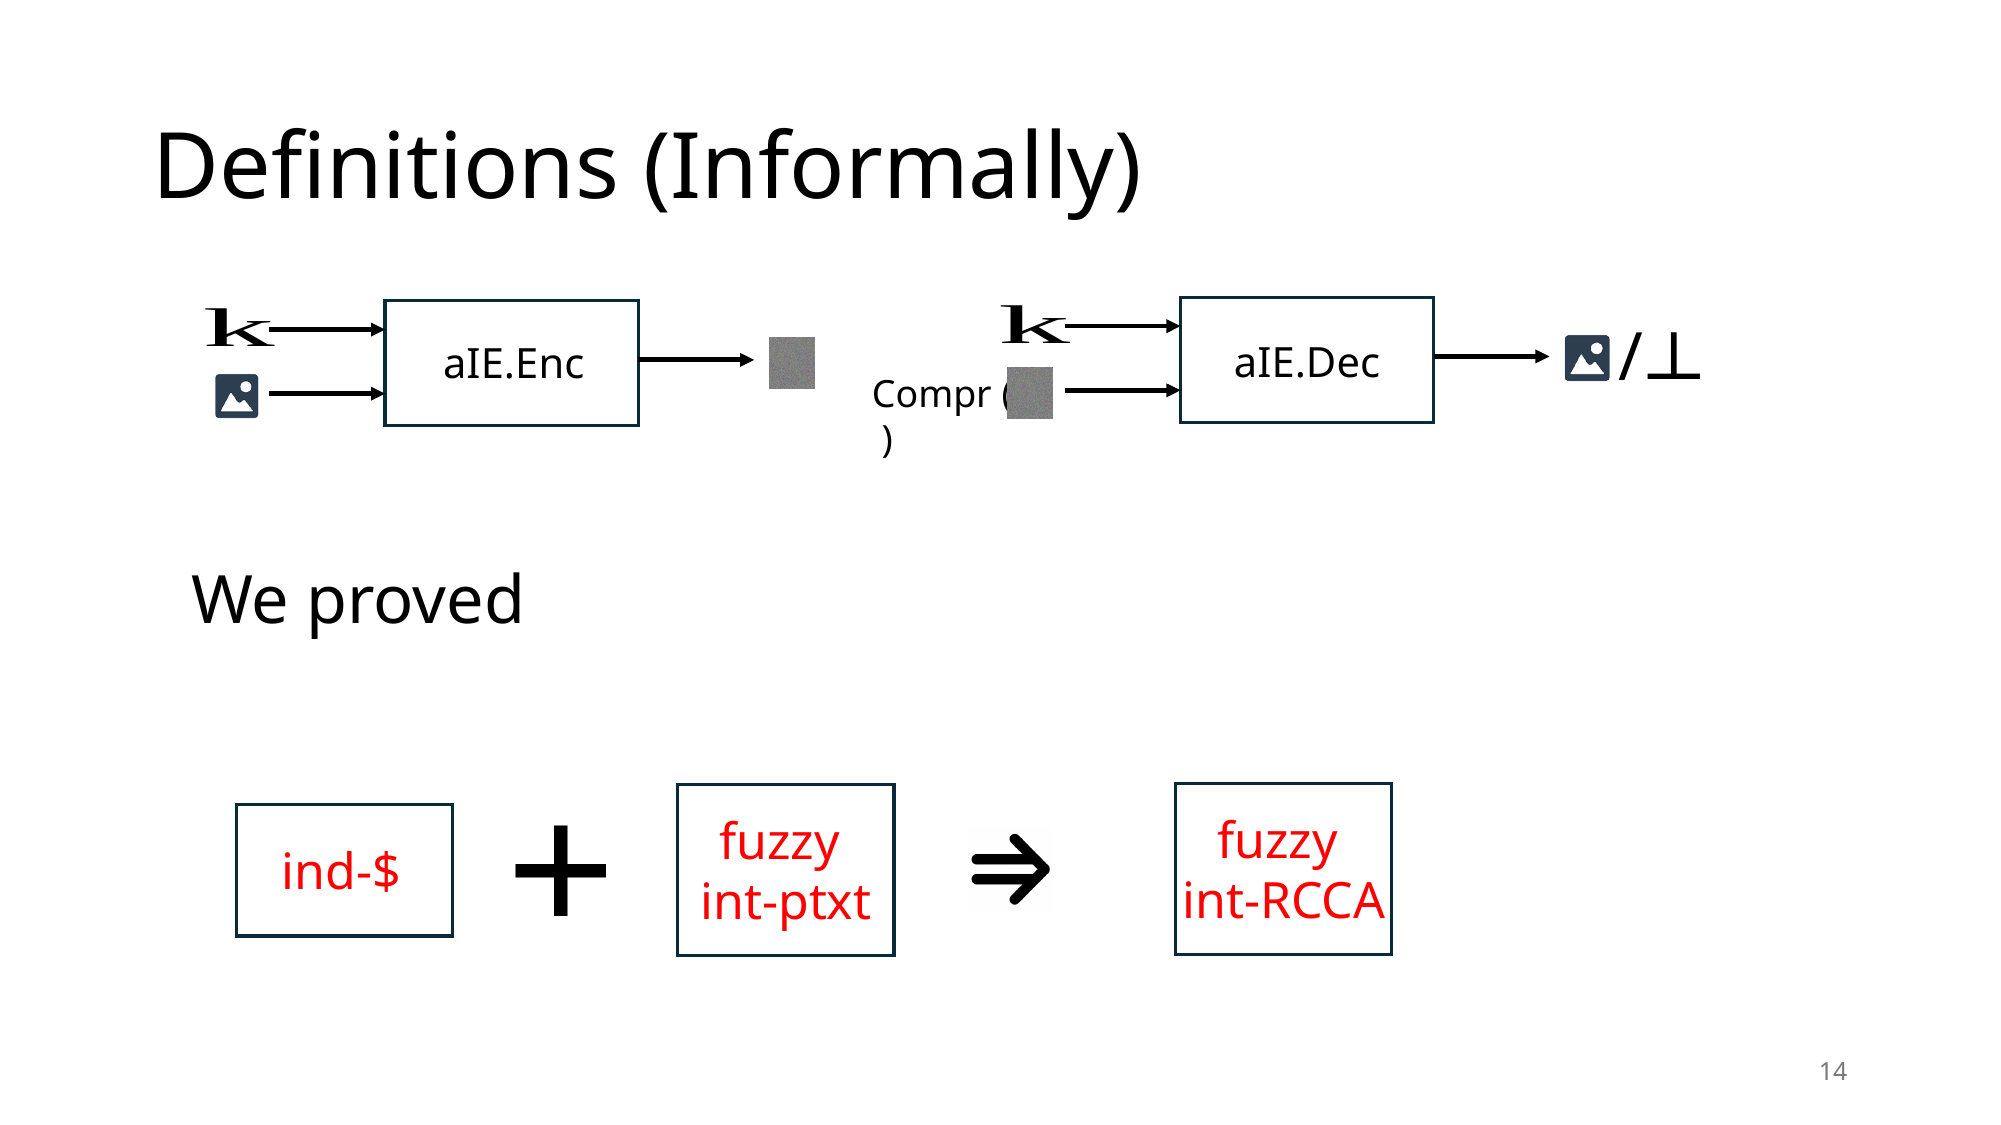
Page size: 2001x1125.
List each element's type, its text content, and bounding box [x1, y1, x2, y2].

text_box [235, 803, 453, 937]
text_box We proved [176, 549, 541, 725]
picture [768, 337, 816, 390]
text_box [677, 784, 895, 957]
picture [505, 815, 616, 926]
title Definitions (Informally) [137, 59, 1863, 278]
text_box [1179, 296, 1435, 423]
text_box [384, 300, 639, 427]
picture [967, 826, 1054, 912]
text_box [856, 362, 1084, 424]
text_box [1167, 783, 1401, 956]
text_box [1523, 306, 1709, 449]
slide_number 14 [1412, 1042, 1863, 1103]
picture [175, 352, 297, 441]
